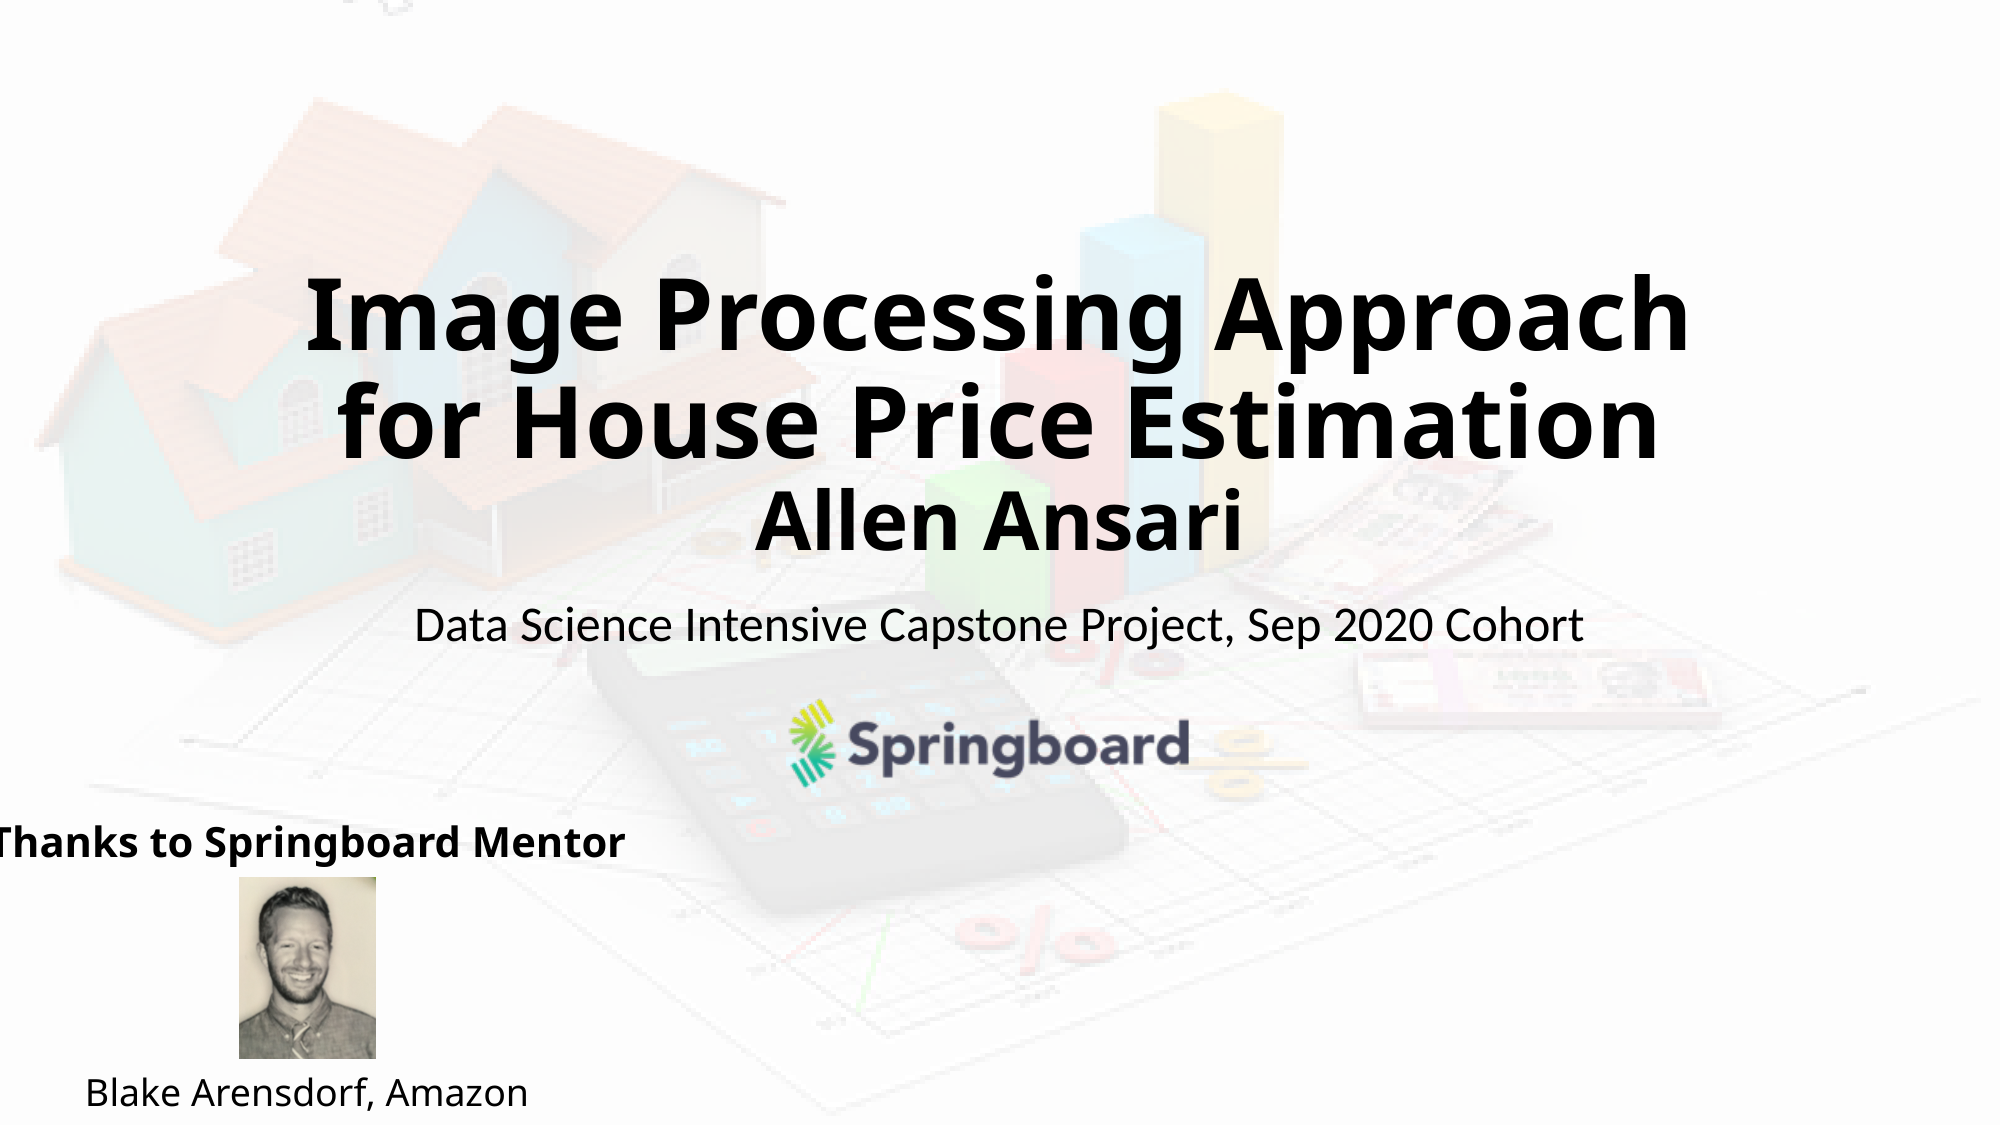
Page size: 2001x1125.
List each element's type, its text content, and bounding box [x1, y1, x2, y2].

text_box Blake Arensdorf, Amazon [70, 1061, 545, 1122]
title Image Processing Approach for House Price Estimation Allen Ansari [249, 184, 1750, 576]
picture [239, 877, 376, 1059]
picture [783, 697, 1217, 792]
subtitle Data Science Intensive Capstone Project, Sep 2020 Cohort [249, 590, 1750, 863]
text_box Thanks to Springboard Mentor [0, 808, 642, 874]
